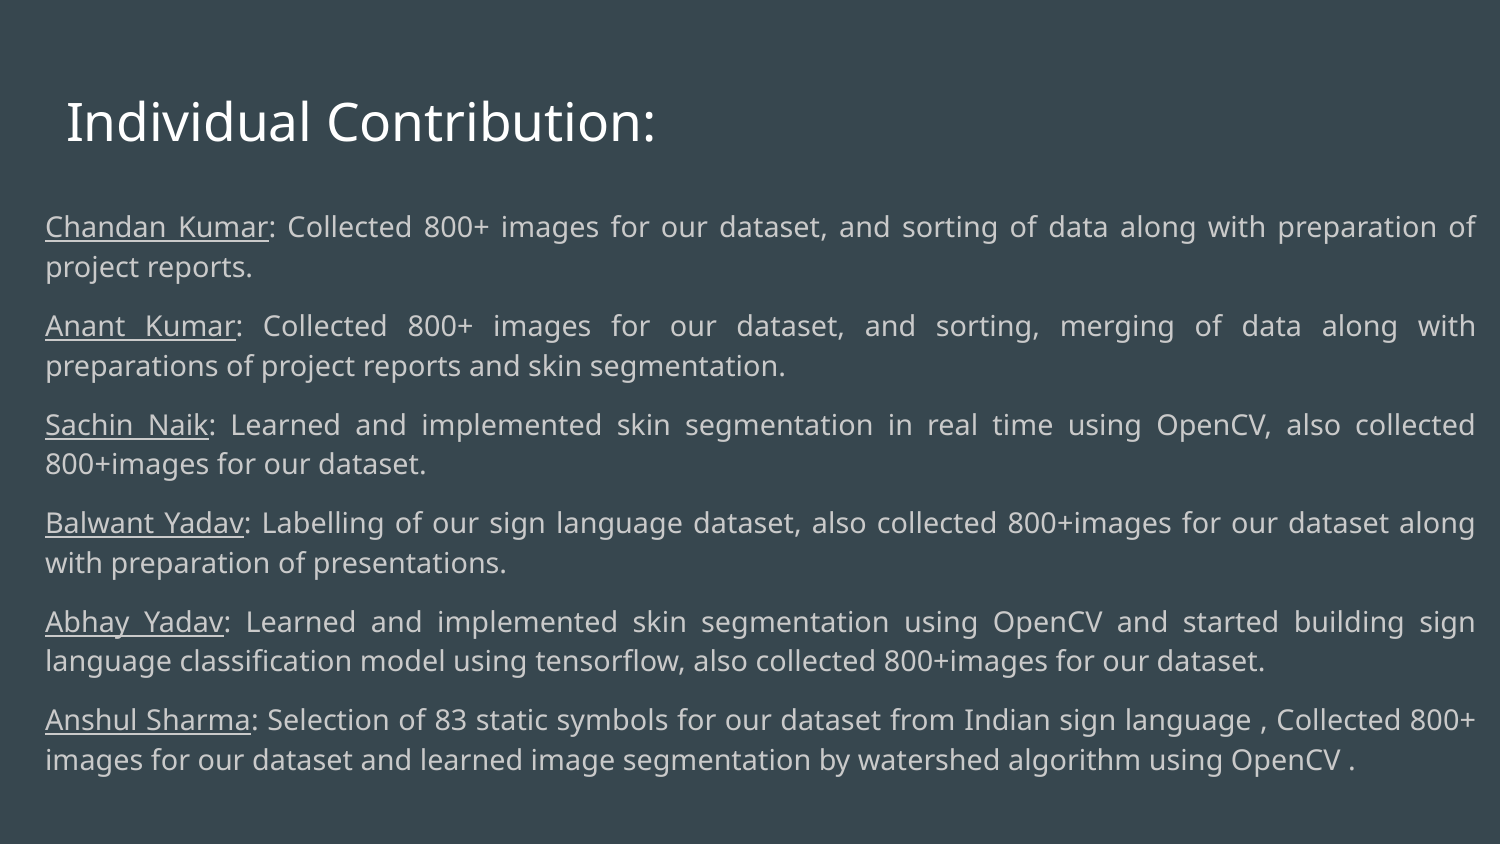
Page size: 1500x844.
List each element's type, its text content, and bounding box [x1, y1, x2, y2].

title Individual Contribution: [51, 72, 1449, 167]
list Chandan Kumar: Collected 800+ images for our dataset, and sorting of data along with preparation of project reports. Anant Kumar: Collected 800+ images for our dataset, and sorting, merging of data along with preparations of project reports and skin segmentation. Sachin Naik: Learned and implemented skin segmentation in real time using OpenCV, also collected 800+images for our dataset. Balwant Yadav: Labelling of our sign language dataset, also collected 800+images for our dataset along with preparation of presentations. Abhay Yadav: Learned and implemented skin segmentation using OpenCV and started building sign language classification model using tensorflow, also collected 800+images for our dataset. Anshul Sharma: Selection of 83 static symbols for our dataset from Indian sign language , Collected 800+ images for our dataset and learned image segmentation by watershed algorithm using OpenCV . [29, 189, 1493, 800]
